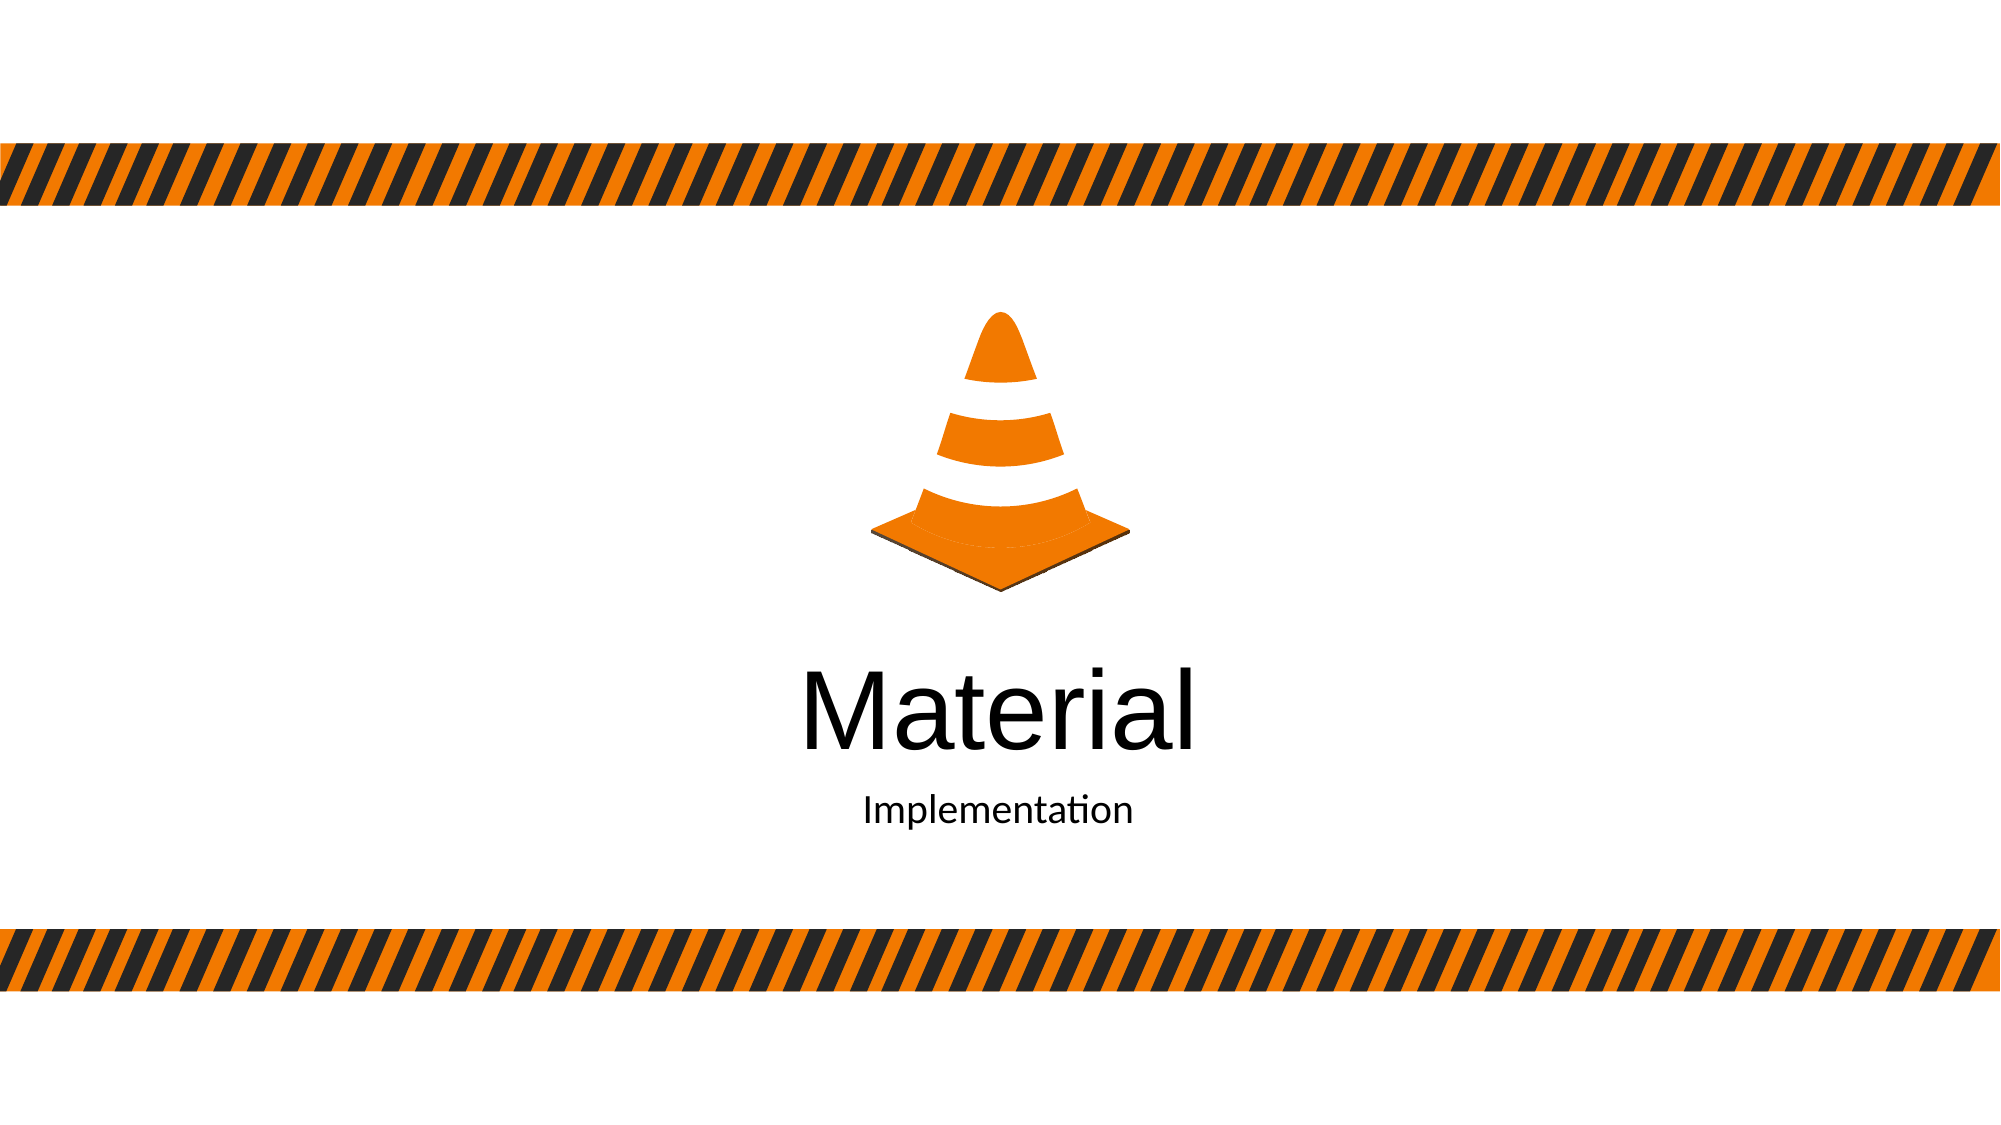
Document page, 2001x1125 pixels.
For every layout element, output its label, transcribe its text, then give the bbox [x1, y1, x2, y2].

text_box Implementation [0, 774, 2000, 840]
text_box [0, 929, 2000, 992]
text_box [0, 143, 2000, 206]
text_box Material [0, 629, 2000, 774]
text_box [869, 310, 1131, 594]
